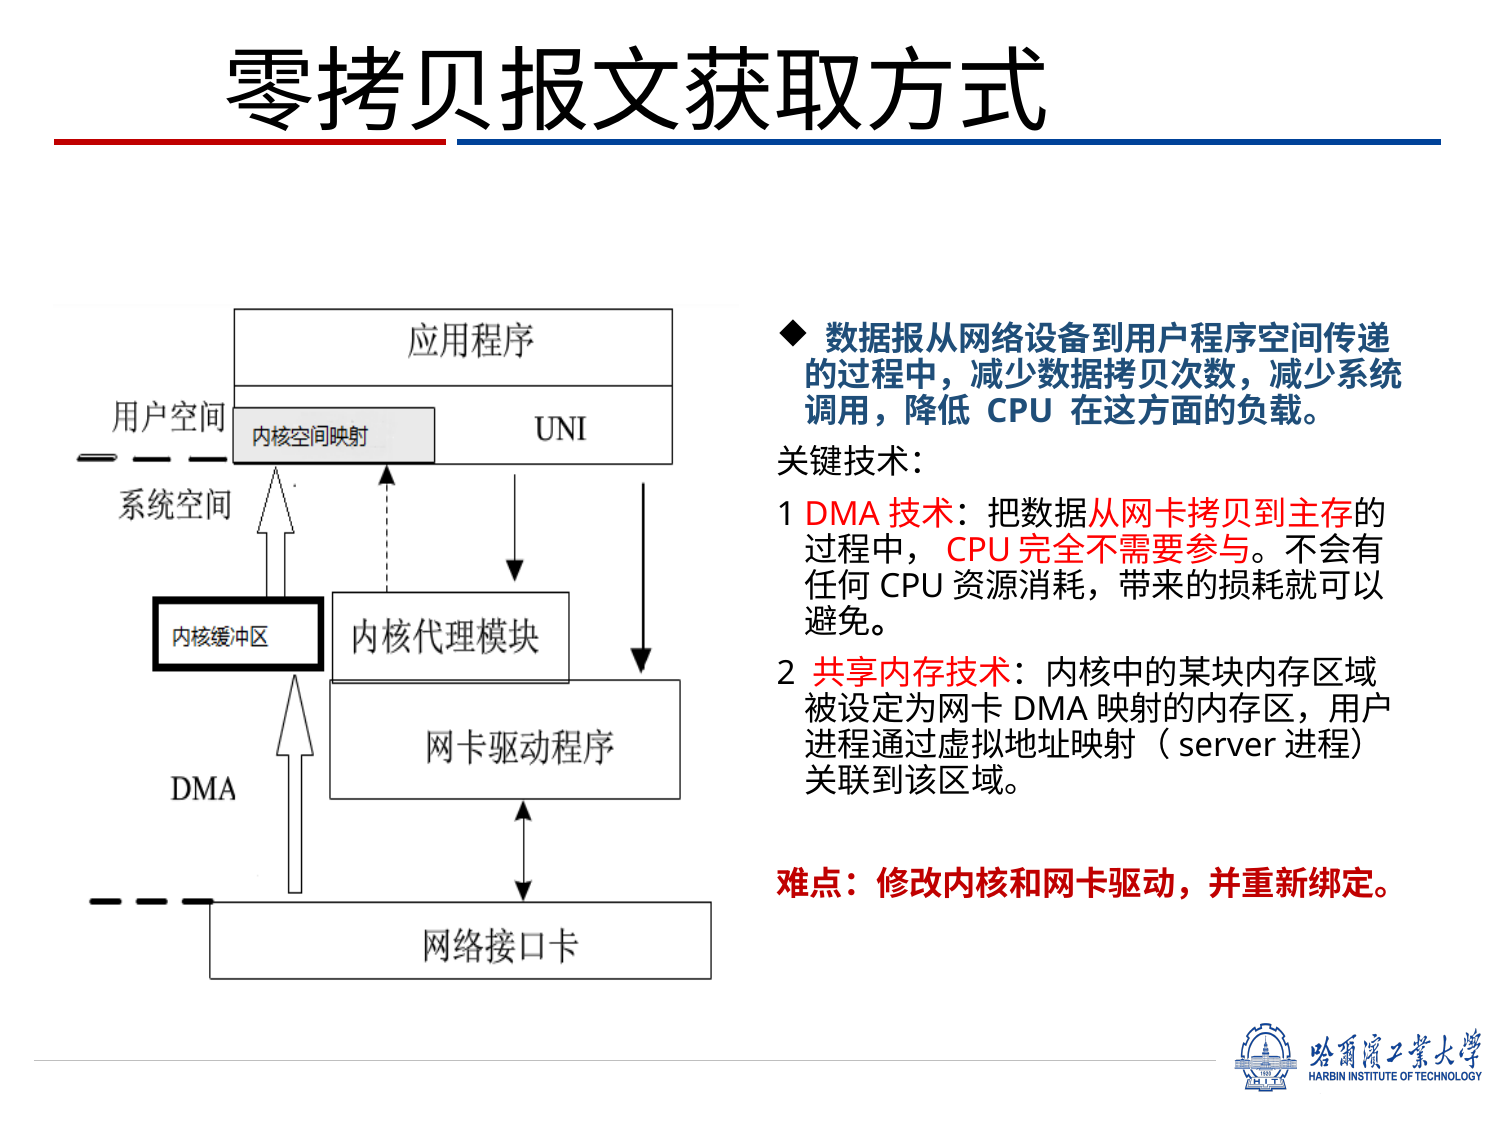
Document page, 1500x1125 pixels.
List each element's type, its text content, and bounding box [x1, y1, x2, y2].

picture [1204, 1023, 1482, 1094]
picture [53, 304, 739, 1016]
text_box 零拷贝报文获取方式 [17, 14, 1256, 150]
list 数据报从网络设备到用户程序空间传递的过程中，减少数据拷贝次数，减少系统调用，降低 CPU 在这方面的负载。 关键技术： 1 DMA技术：把数据从网卡拷贝到主存的过程中，CPU完全不需要参与。不会有任何CPU资源消耗，带来的损耗就可以避免。 2 共享内存技术：内核中的某块内存区域被设定为网卡DMA映射的内存区，用户进程通过虚拟地址映射（server进程）关联到该区域。 难点：修改内核和网卡驱动，并重新绑定。 [761, 314, 1425, 1005]
